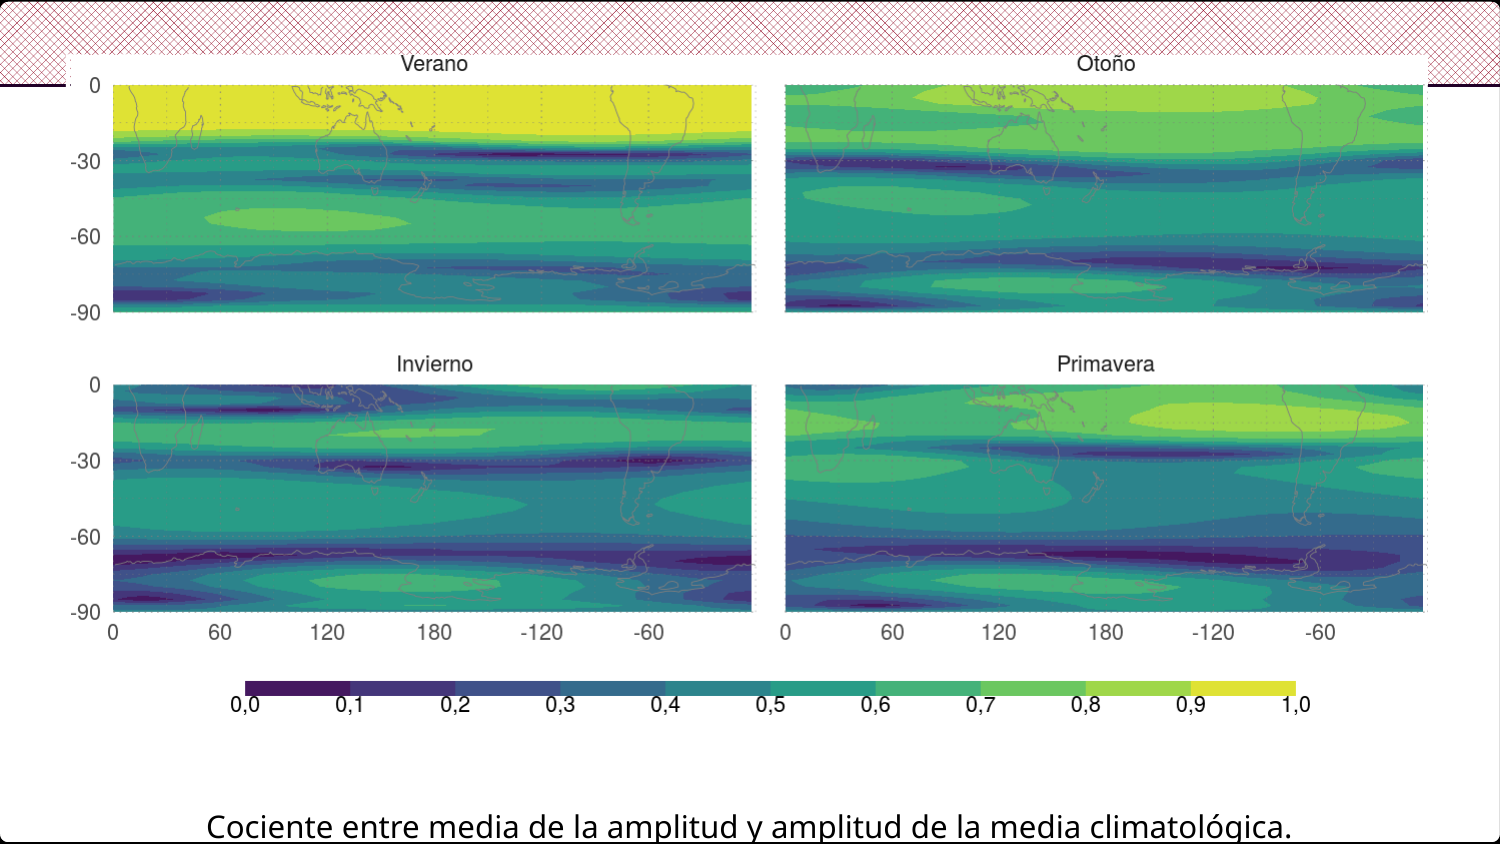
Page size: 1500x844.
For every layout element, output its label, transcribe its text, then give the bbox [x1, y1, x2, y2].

picture [71, 55, 1429, 715]
text_box Cociente entre media de la amplitud y amplitud de la media climatológica. 1 = perfectamente estacionario; 0 = no estacionario. [29, 799, 1471, 844]
text_box Estacionariedad [47, 26, 1453, 115]
